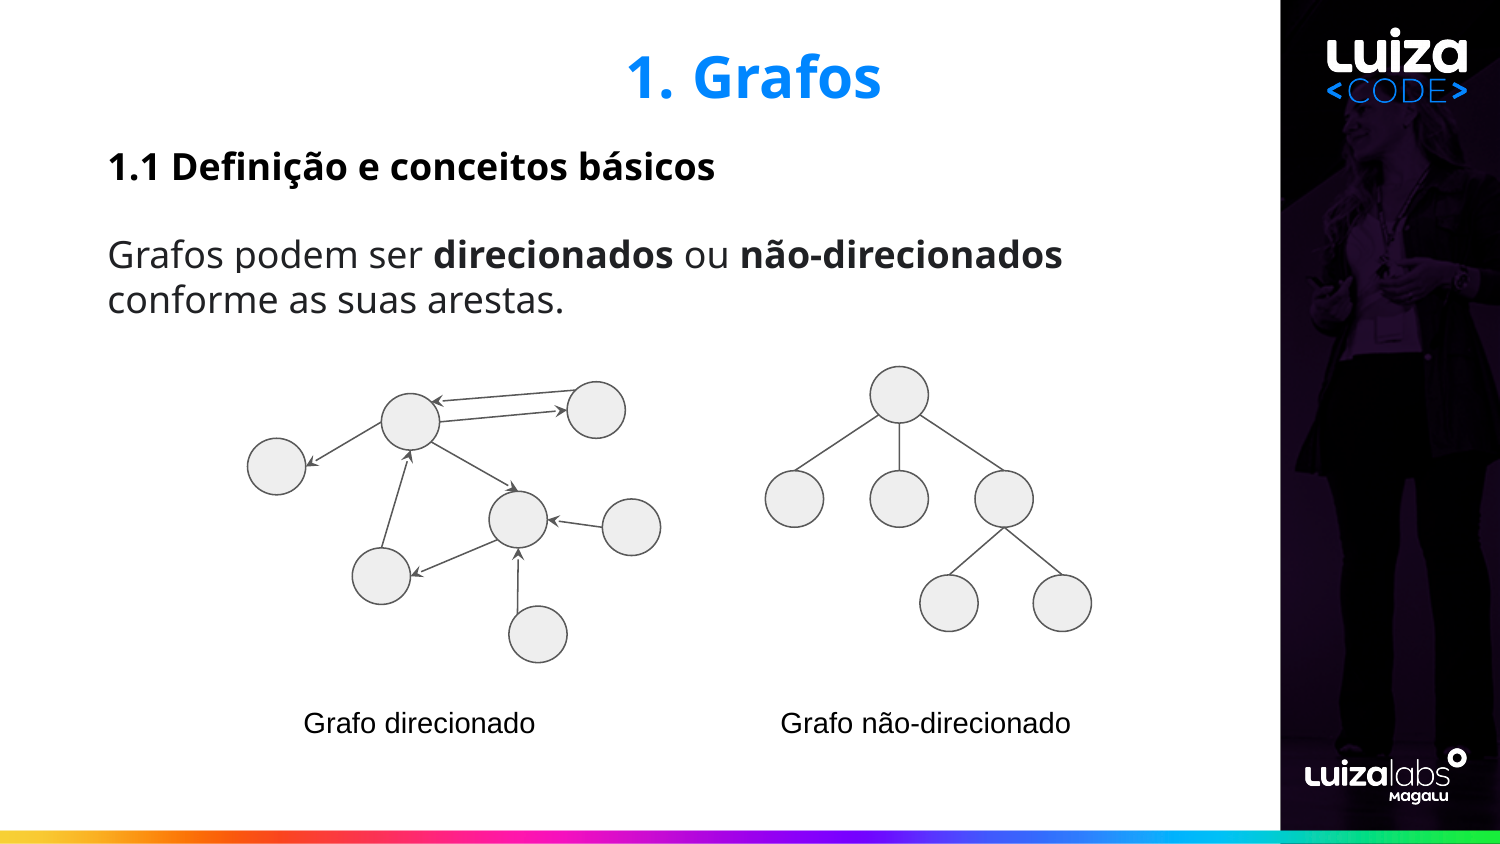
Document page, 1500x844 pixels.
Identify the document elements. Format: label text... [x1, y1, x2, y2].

picture [0, 830, 1156, 844]
text_box [381, 393, 439, 451]
text_box Grafo não-direcionado [765, 689, 1098, 755]
text_box [975, 471, 1034, 525]
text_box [410, 539, 498, 577]
text_box [508, 606, 568, 663]
text_box [603, 498, 661, 556]
text_box [765, 471, 824, 528]
text_box 1.1 Definição e conceitos básicos Grafos podem ser direcionados ou não-direcionados conforme as suas arestas. [92, 128, 1219, 828]
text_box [1003, 527, 1063, 576]
text_box [489, 491, 548, 548]
text_box [870, 471, 929, 528]
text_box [547, 519, 603, 528]
text_box [352, 548, 410, 605]
list Grafos [328, 14, 1172, 116]
text_box [247, 438, 305, 495]
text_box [305, 421, 382, 467]
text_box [381, 449, 411, 549]
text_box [794, 414, 879, 471]
text_box Grafo direcionado [288, 689, 620, 755]
text_box [919, 575, 979, 632]
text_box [948, 527, 1001, 576]
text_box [430, 441, 519, 492]
text_box [870, 366, 929, 423]
text_box [1033, 575, 1092, 632]
picture [1233, 0, 1500, 844]
text_box [571, 381, 626, 439]
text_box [919, 414, 1005, 471]
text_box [439, 410, 568, 423]
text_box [430, 389, 576, 403]
